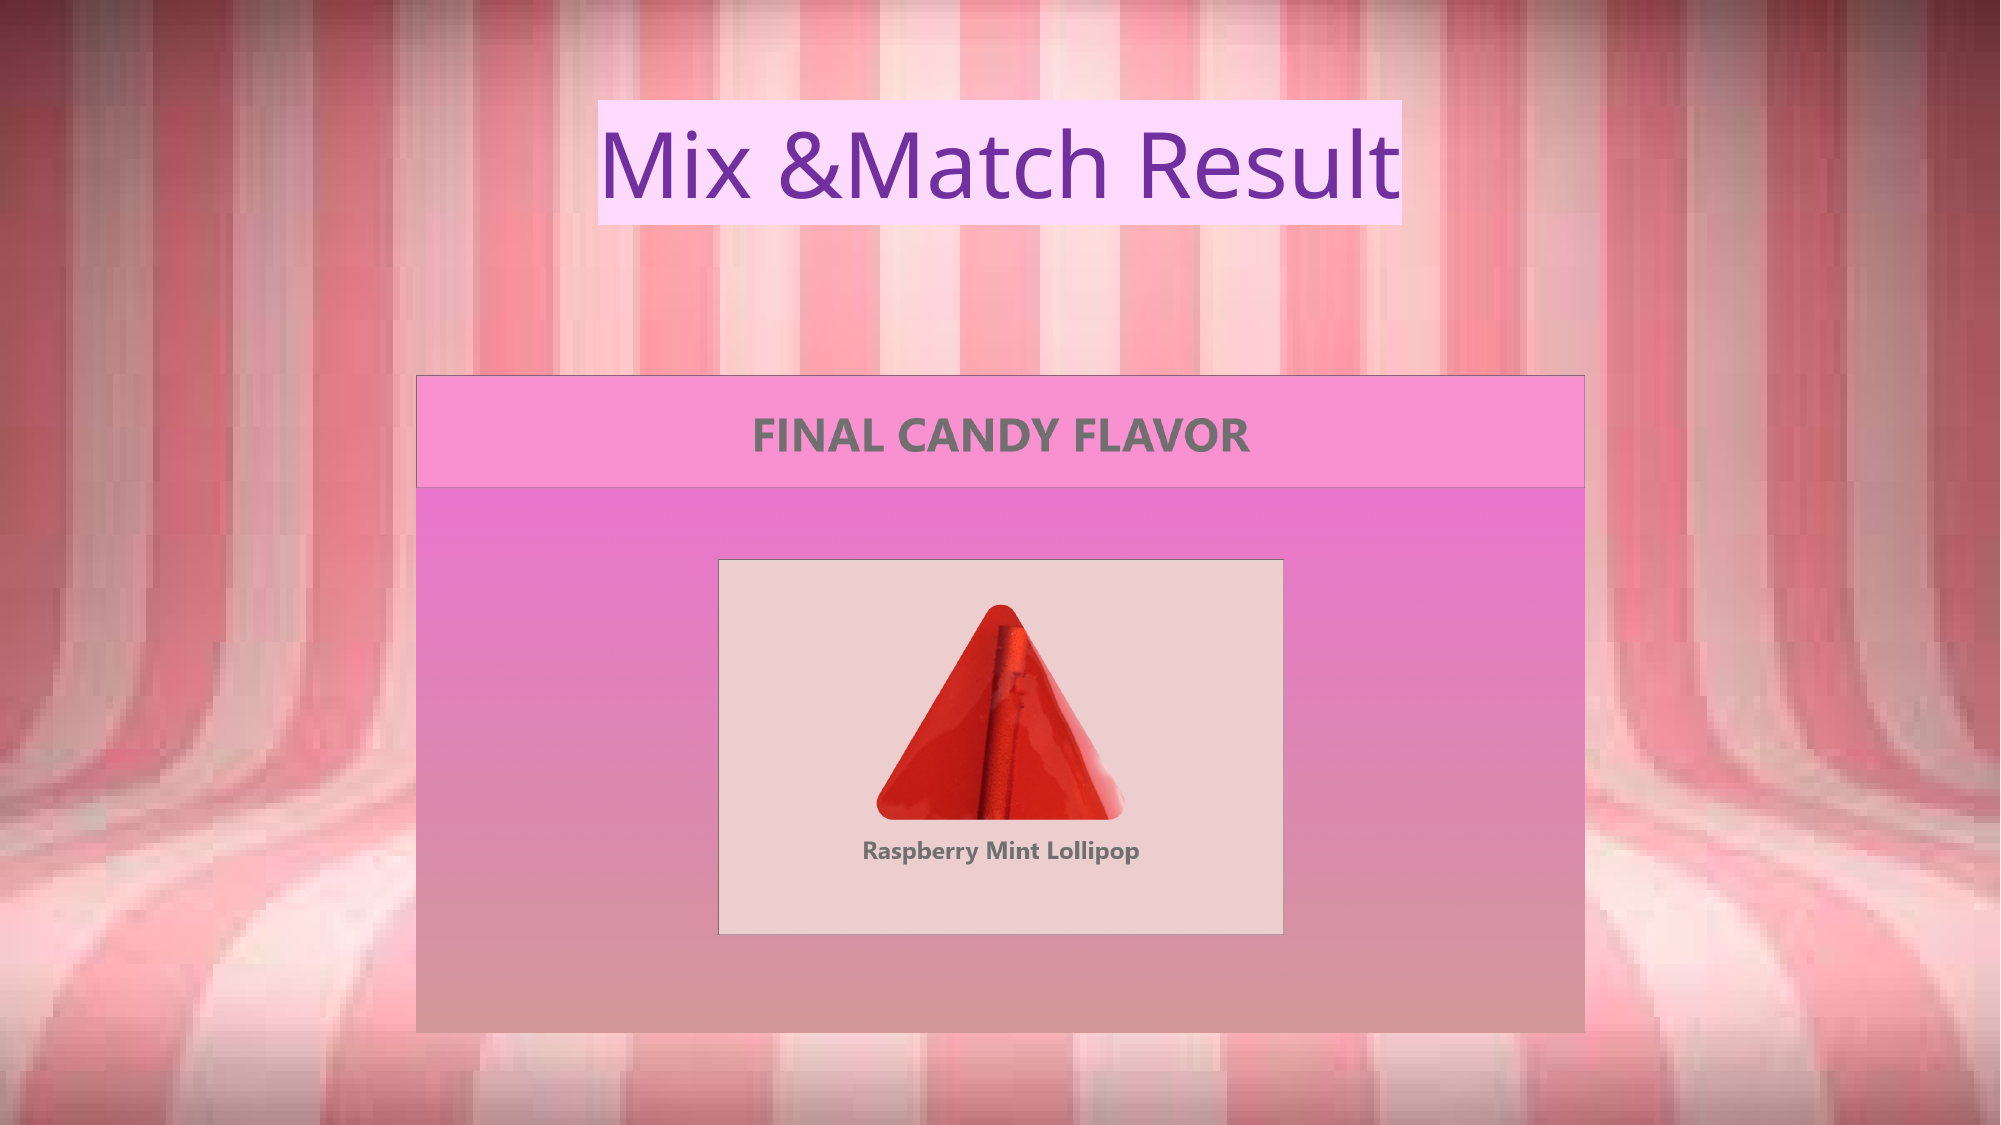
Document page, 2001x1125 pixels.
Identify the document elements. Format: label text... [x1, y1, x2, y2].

title Mix &Match Result [137, 59, 1863, 278]
picture [0, 0, 2001, 1125]
